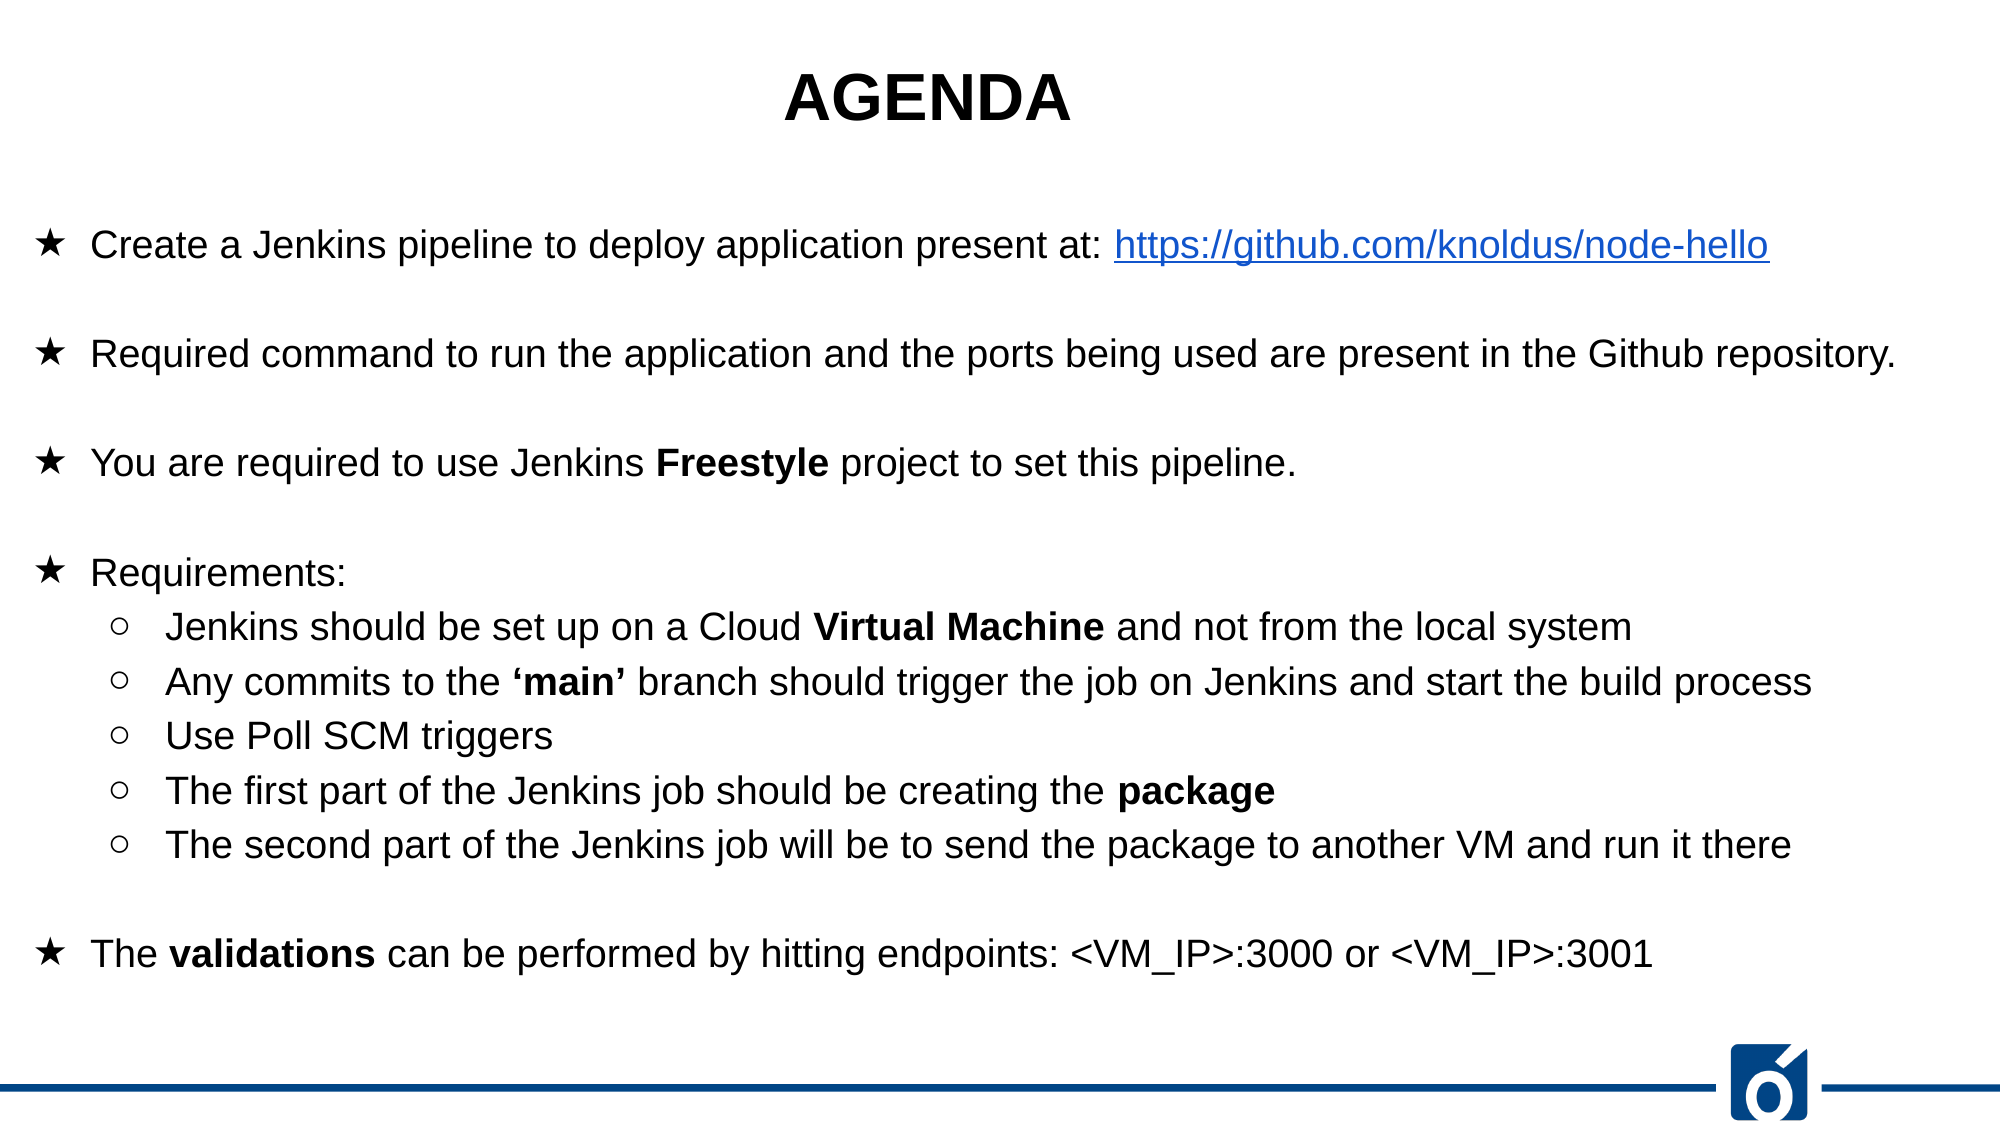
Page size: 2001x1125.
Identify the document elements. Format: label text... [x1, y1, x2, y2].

text_box Create a Jenkins pipeline to deploy application present at: https://github.com/knoldus/node-hello Required command to run the application and the ports being used are present in the Github repository. You are required to use Jenkins Freestyle project to set this pipeline. Requirements: Jenkins should be set up on a Cloud Virtual Machine and not from the local system Any commits to the ‘main’ branch should trigger the job on Jenkins and start the build process Use Poll SCM triggers The first part of the Jenkins job should be creating the package The second part of the Jenkins job will be to send the package to another VM and run it there The validations can be performed by hitting endpoints: <VM_IP>:3000 or <VM_IP>:3001 [0, 196, 1959, 1115]
text_box AGENDA [686, 46, 1171, 184]
picture [1730, 1115, 1808, 1121]
